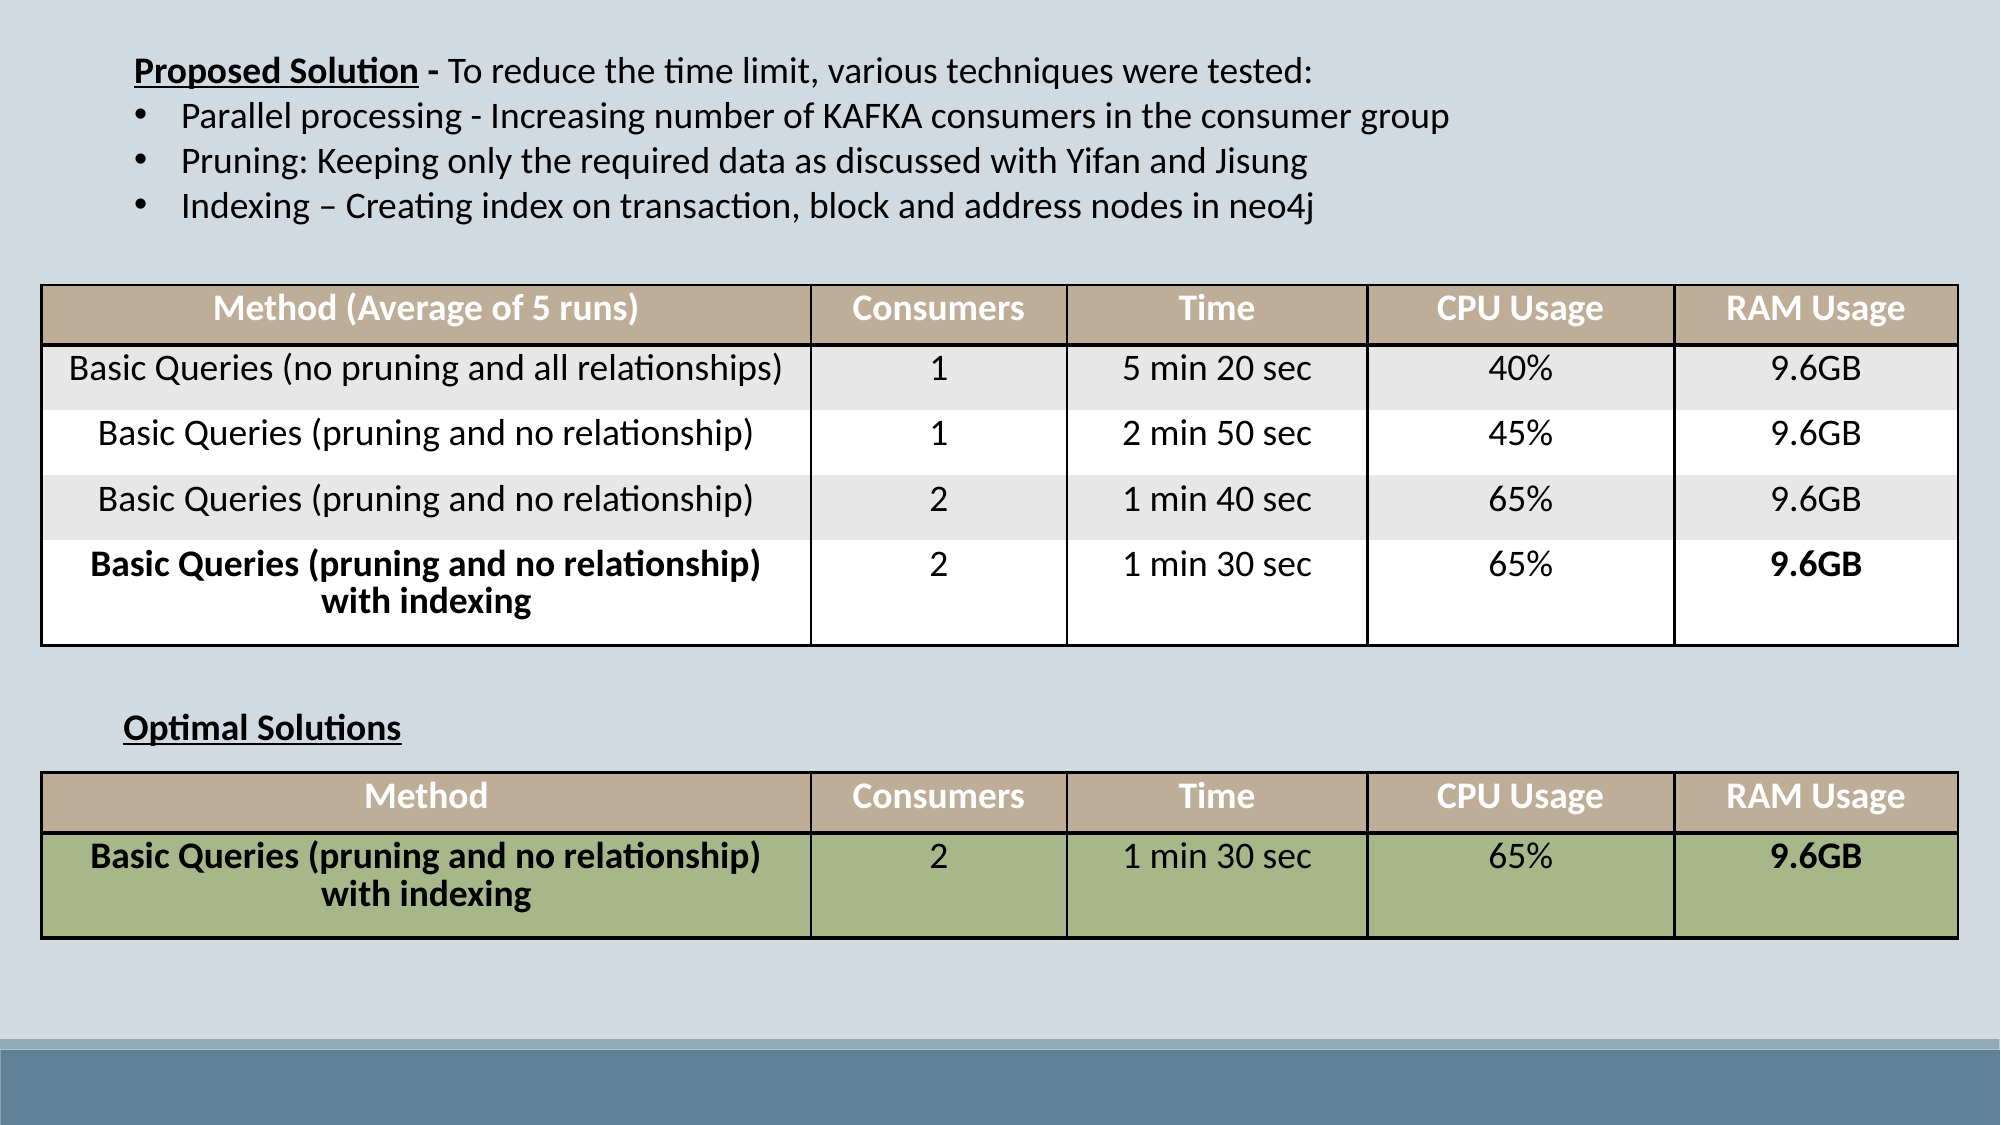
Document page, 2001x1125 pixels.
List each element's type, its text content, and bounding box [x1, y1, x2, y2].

table_cell Basic Queries (no pruning and all relationships) [43, 347, 810, 410]
table_header RAM Usage [1676, 286, 1957, 343]
table_cell 40% [1369, 347, 1673, 410]
table_cell 65% [1369, 475, 1673, 540]
table_cell Basic Queries (pruning and no relationship) with indexing [43, 540, 810, 644]
text_box Optimal Solutions [108, 695, 1831, 755]
table_header Time [1068, 774, 1366, 831]
table_header CPU Usage [1369, 286, 1673, 343]
table_cell 1 min 30 sec [1068, 835, 1366, 936]
table_cell 65% [1369, 835, 1673, 936]
table_cell Basic Queries (pruning and no relationship) [43, 410, 810, 475]
table_cell 9.6GB [1676, 347, 1957, 410]
table_cell 2 [812, 835, 1066, 936]
table_cell 1 min 40 sec [1068, 475, 1366, 540]
table_header CPU Usage [1369, 774, 1673, 831]
table_cell 2 min 50 sec [1068, 410, 1366, 475]
table_cell 45% [1369, 410, 1673, 475]
table_cell 2 [812, 540, 1066, 644]
table_header Consumers [812, 286, 1066, 343]
table_cell 65% [1369, 540, 1673, 644]
text_box Proposed Solution - To reduce the time limit, various techniques were tested: Parallel processing - Increasing number of KAFKA consumers in the consumer group Pruning: Keeping only the required data as discussed with Yifan and Jisung Indexing – Creating index on transaction, block and address nodes in neo4j [119, 38, 1842, 233]
table_header Time [1068, 286, 1366, 343]
table_header Method (Average of 5 runs) [43, 286, 810, 343]
table_header RAM Usage [1676, 774, 1957, 831]
table_cell 5 min 20 sec [1068, 347, 1366, 410]
table_cell 1 [812, 347, 1066, 410]
table_header Consumers [812, 774, 1066, 831]
table_cell 1 min 30 sec [1068, 540, 1366, 644]
table_cell 1 [812, 410, 1066, 475]
table_cell 2 [812, 475, 1066, 540]
table_cell Basic Queries (pruning and no relationship) [43, 475, 810, 540]
table_cell 9.6GB [1676, 475, 1957, 540]
table_cell 9.6GB [1676, 540, 1957, 644]
table_cell 9.6GB [1676, 410, 1957, 475]
table_cell 9.6GB [1676, 835, 1957, 936]
table_cell Basic Queries (pruning and no relationship) with indexing [43, 835, 810, 936]
table_header Method [43, 774, 810, 831]
